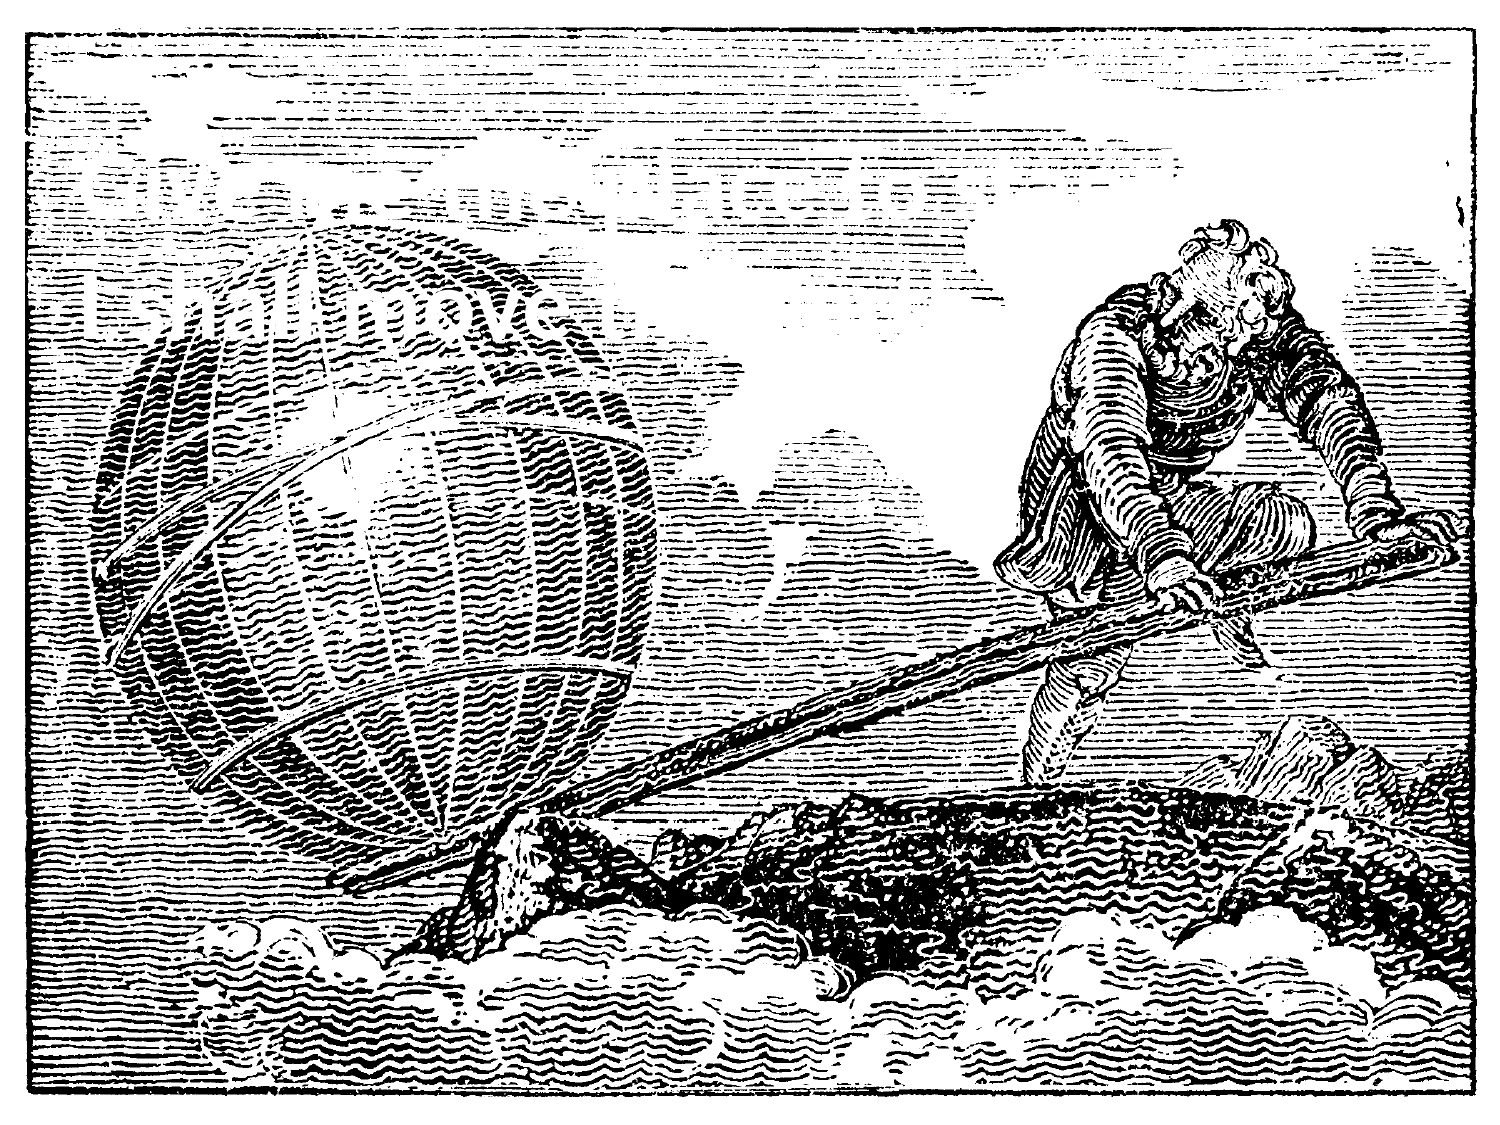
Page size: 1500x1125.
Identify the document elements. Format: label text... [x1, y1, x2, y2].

list Give me the place to stand, and I shall move the earth. [62, 112, 1419, 378]
picture [0, 0, 1500, 1125]
